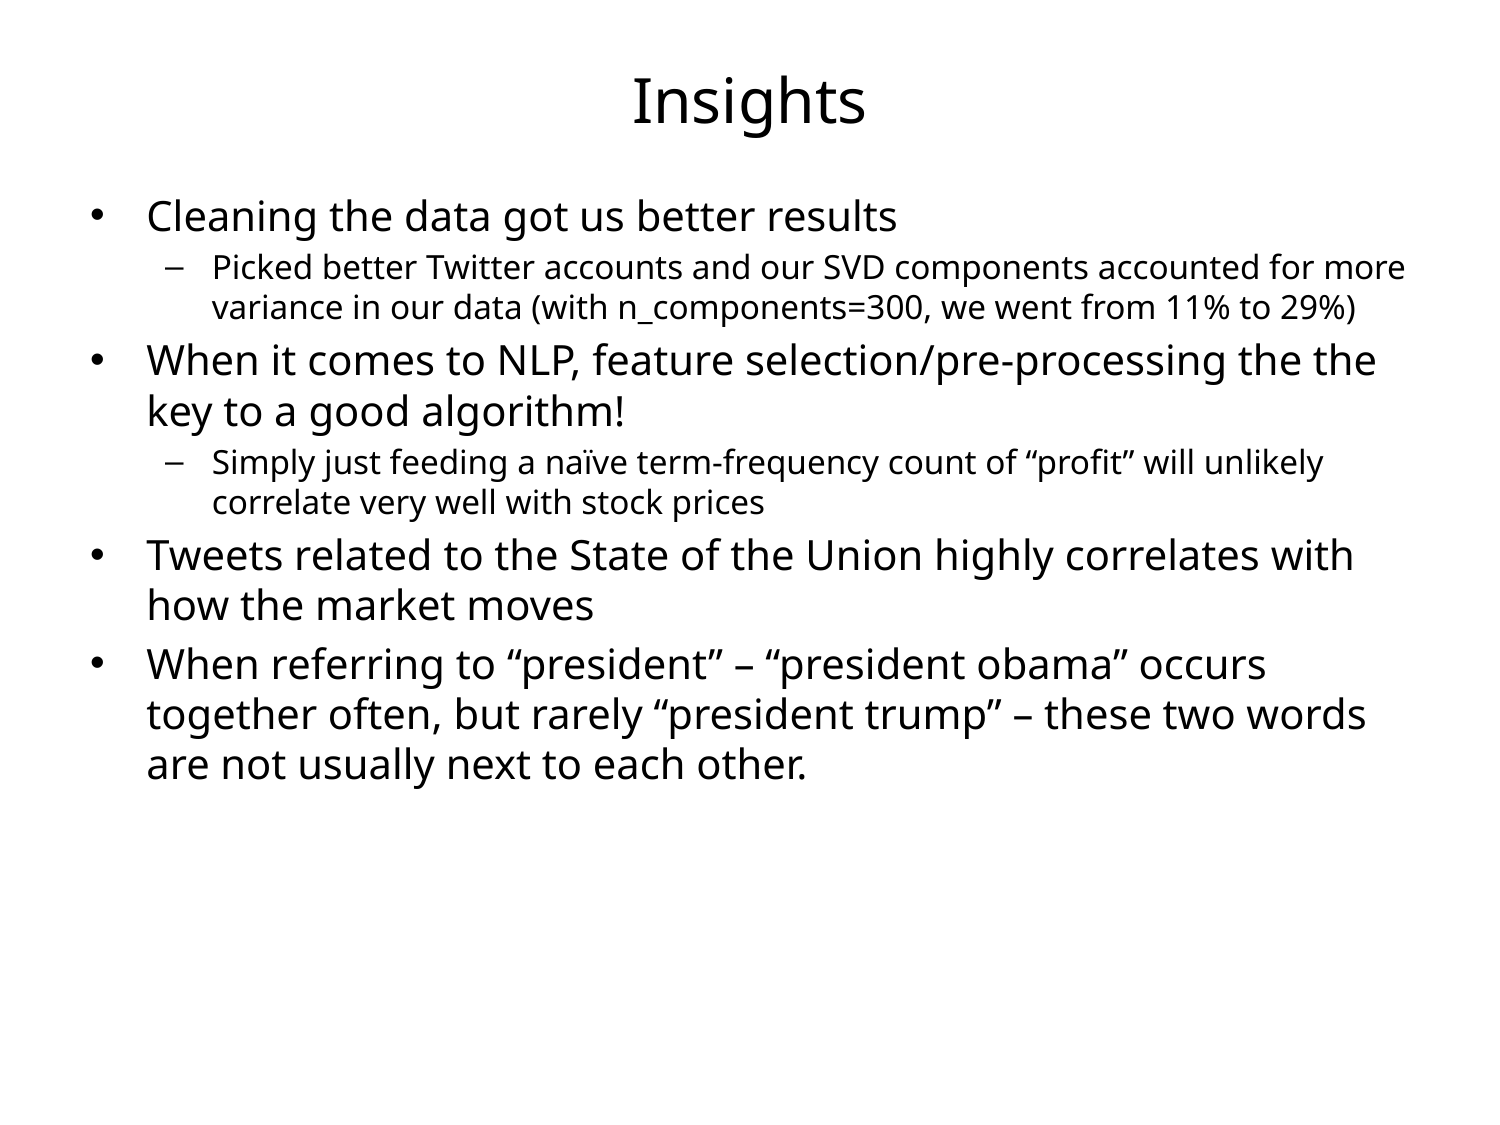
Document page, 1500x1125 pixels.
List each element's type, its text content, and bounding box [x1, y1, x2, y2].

list Cleaning the data got us better results Picked better Twitter accounts and our SVD components accounted for more variance in our data (with n_components=300, we went from 11% to 29%) When it comes to NLP, feature selection/pre-processing the the key to a good algorithm! Simply just feeding a naïve term-frequency count of “profit” will unlikely correlate very well with stock prices Tweets related to the State of the Union highly correlates with how the market moves When referring to “president” – “president obama” occurs together often, but rarely “president trump” – these two words are not usually next to each other. [75, 181, 1425, 1072]
title Insights [75, 45, 1425, 152]
